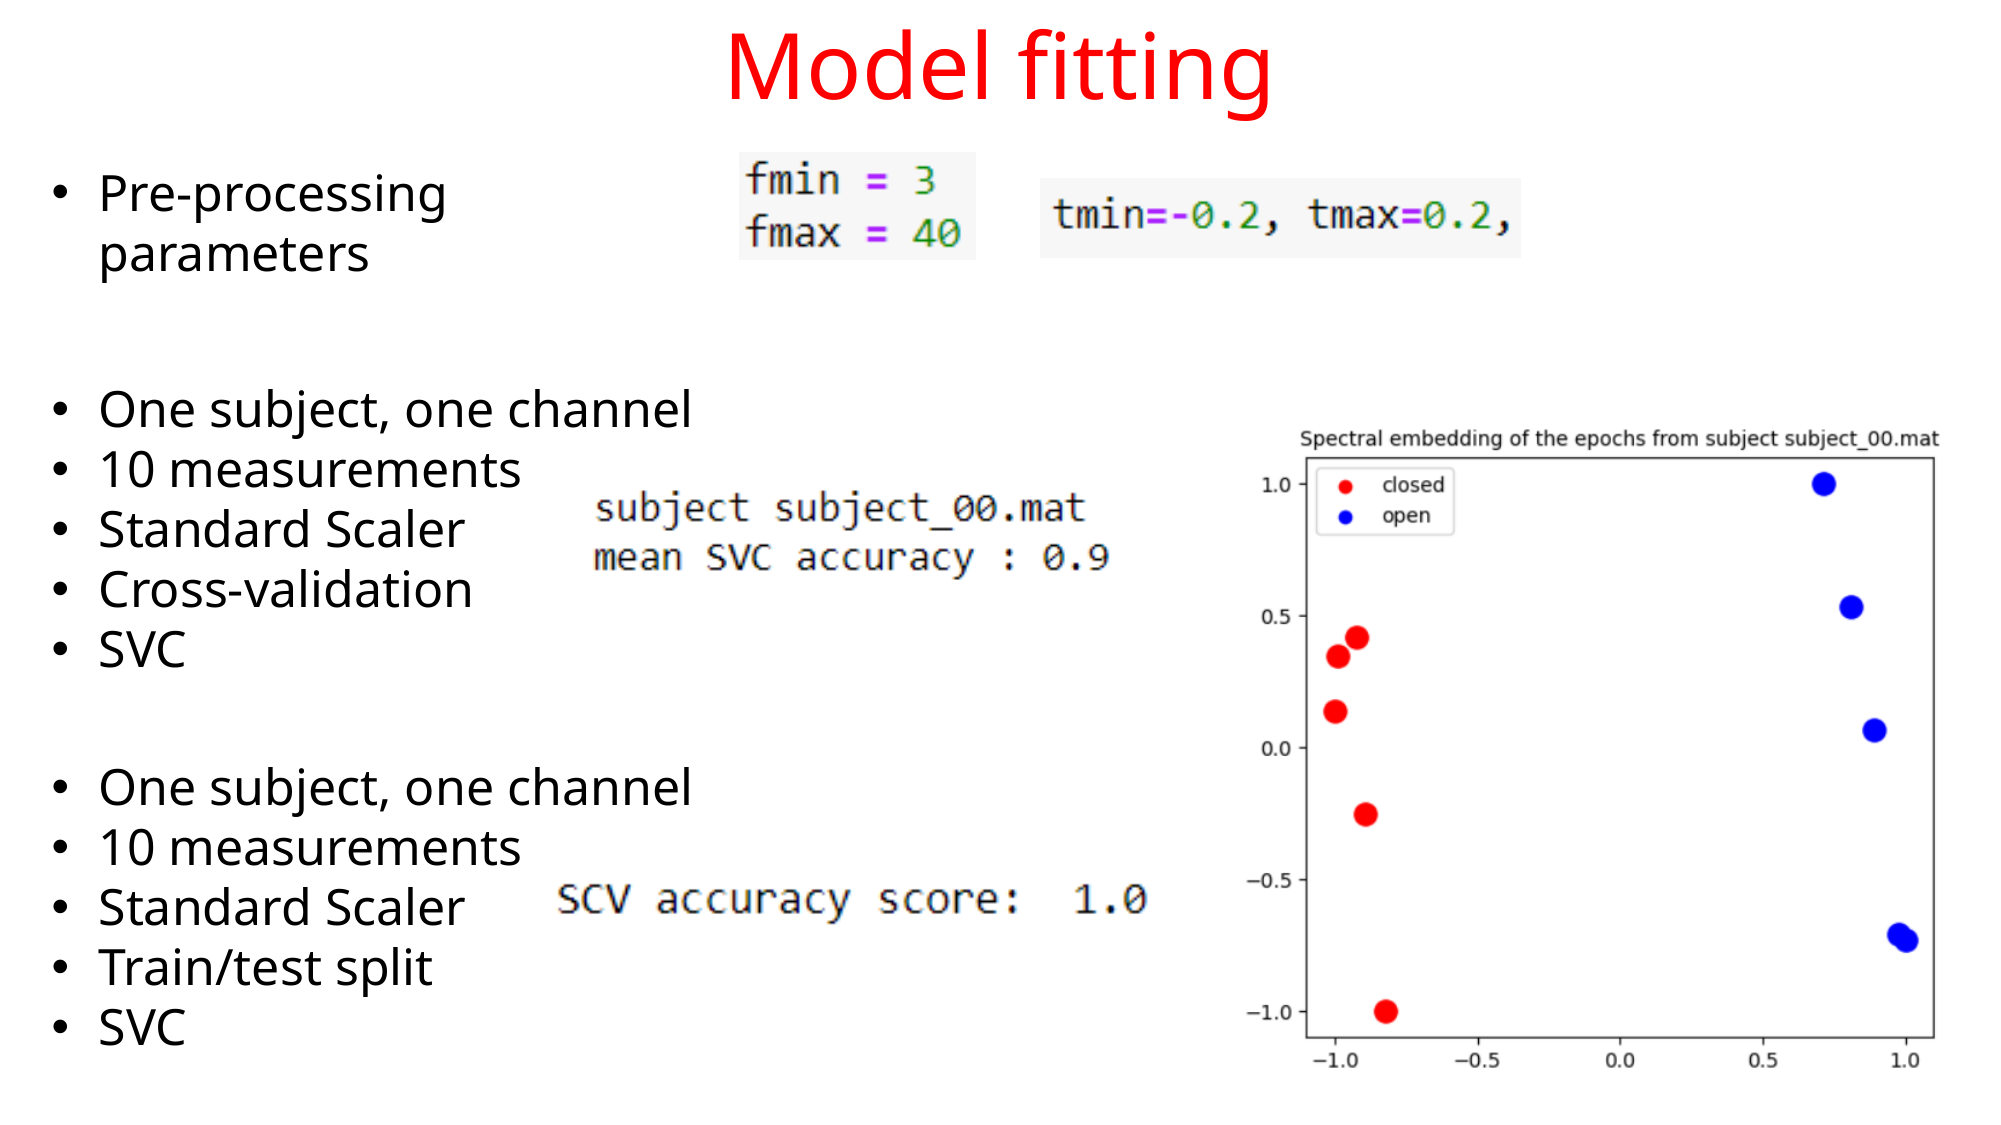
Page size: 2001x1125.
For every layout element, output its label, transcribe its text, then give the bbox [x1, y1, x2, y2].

picture [739, 152, 976, 260]
picture [1241, 413, 1951, 1084]
picture [579, 481, 1136, 588]
text_box One subject, one channel 10 measurements Standard Scaler Train/test split SVC [36, 748, 976, 1124]
picture [538, 867, 1177, 948]
text_box Pre-processing parameters [36, 153, 733, 289]
title Model fitting [137, 0, 1863, 179]
picture [1040, 177, 1522, 259]
text_box One subject, one channel 10 measurements Standard Scaler Cross-validation SVC [36, 370, 976, 686]
